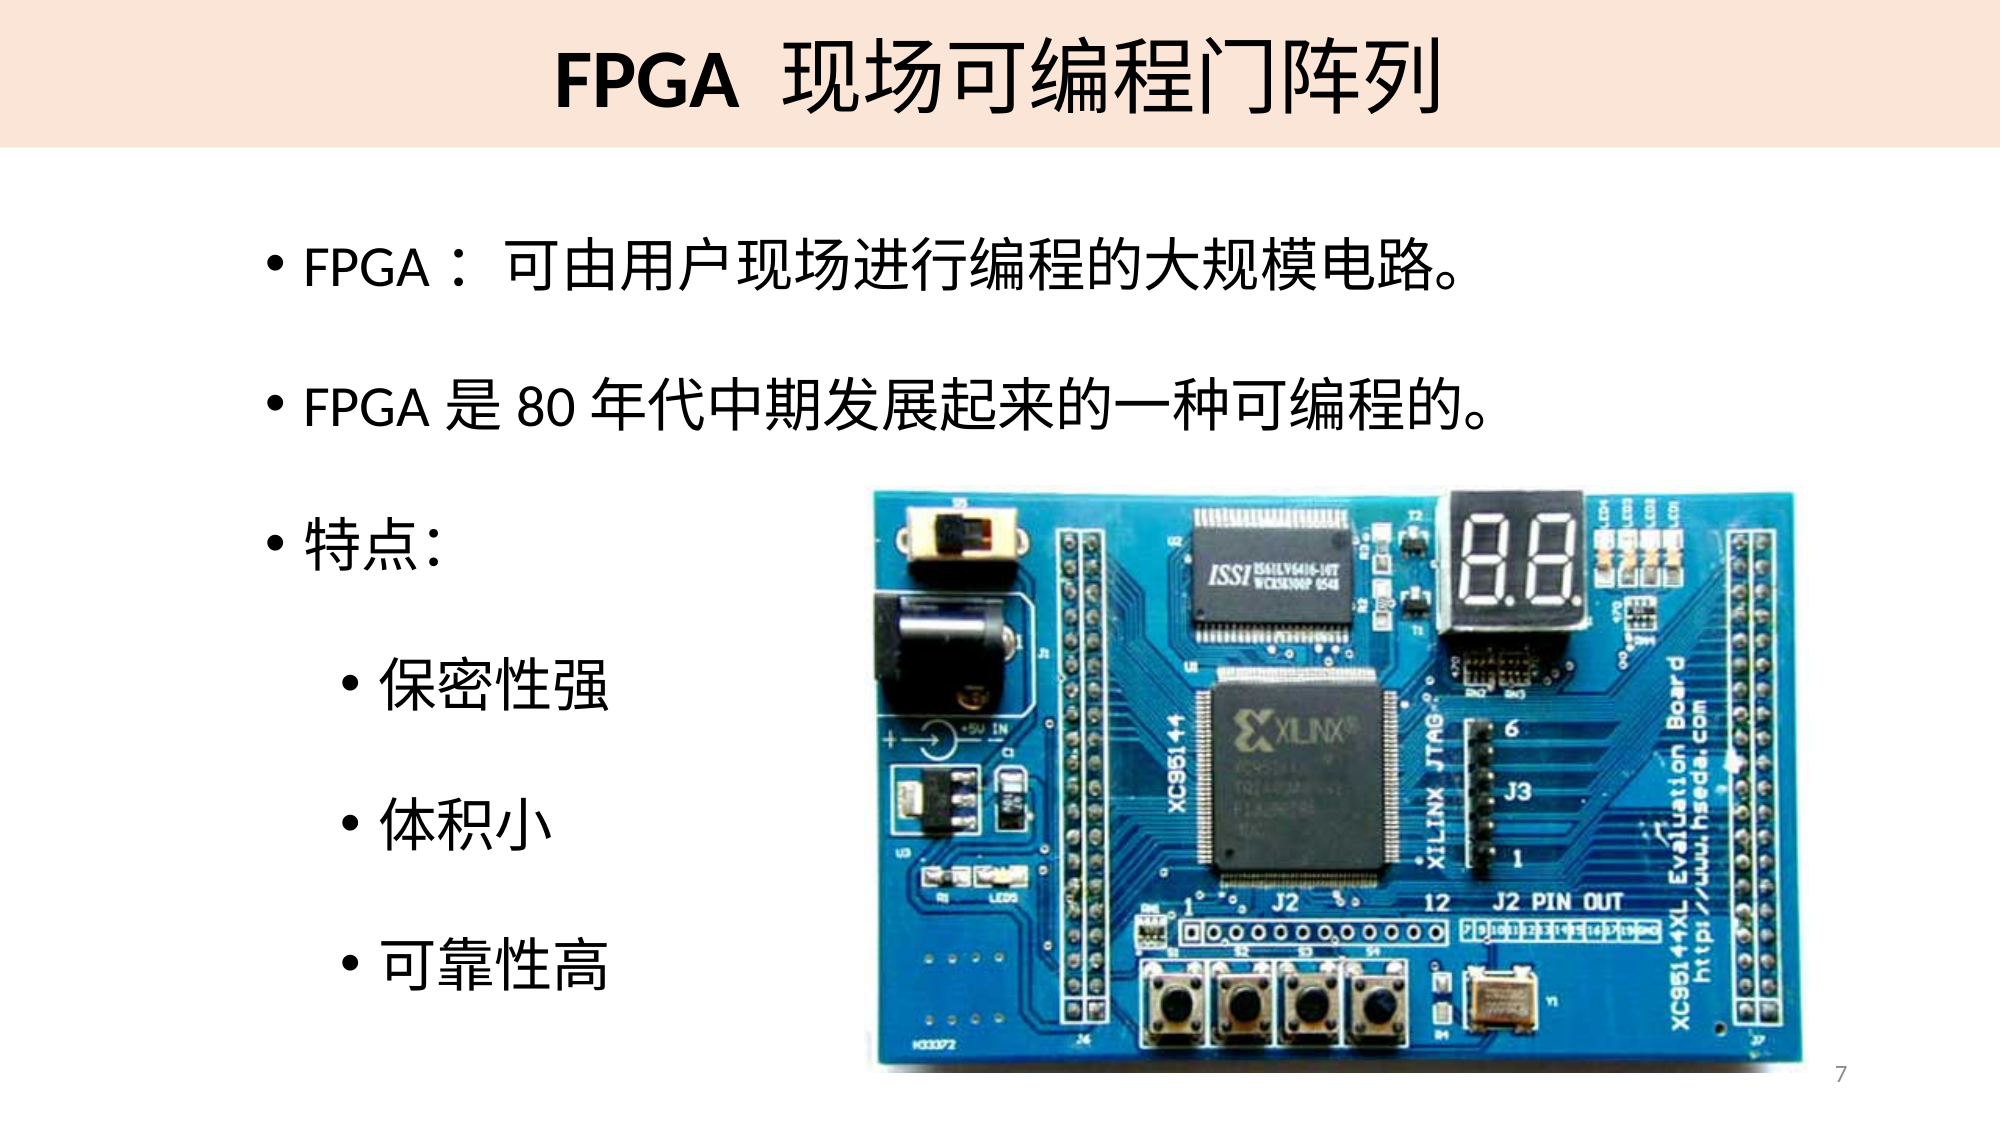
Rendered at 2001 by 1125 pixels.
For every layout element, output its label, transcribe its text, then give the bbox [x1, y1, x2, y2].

slide_number 7 [1412, 1042, 1863, 1103]
list FPGA：可由用户现场进行编程的大规模电路。 FPGA是80年代中期发展起来的一种可编程的。 特点： 保密性强 体积小 可靠性高 [250, 150, 1560, 1073]
title FPGA 现场可编程门阵列 [0, 0, 2000, 148]
picture [864, 485, 1809, 1073]
